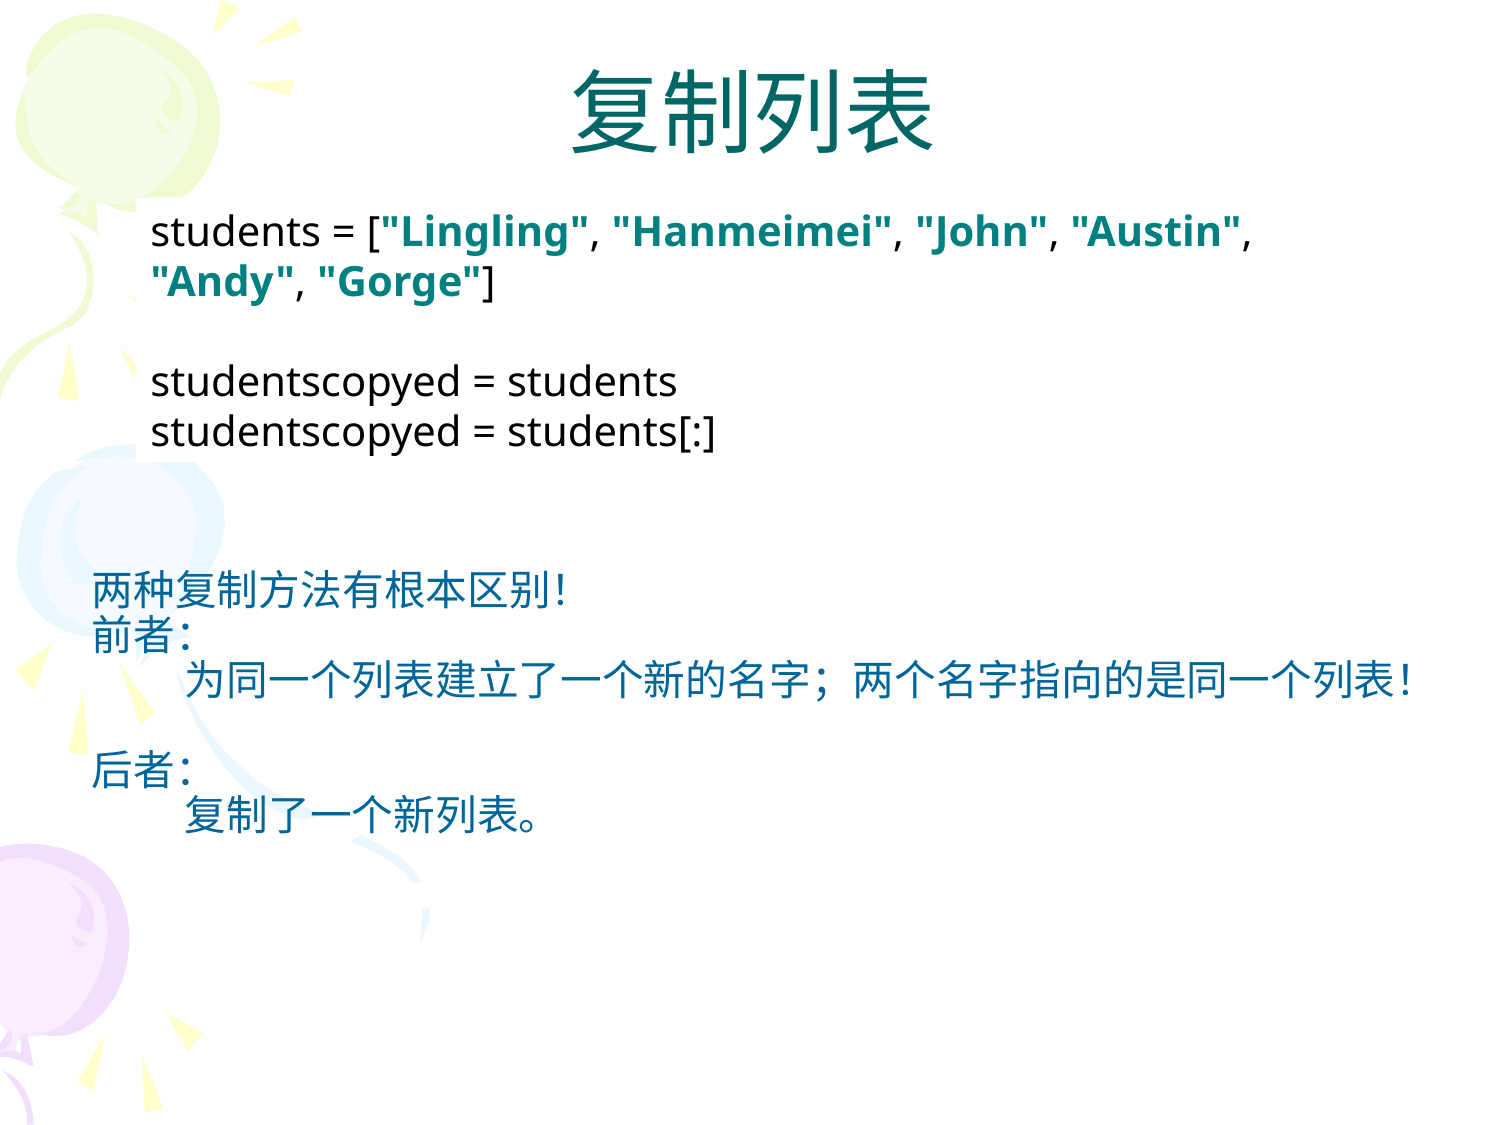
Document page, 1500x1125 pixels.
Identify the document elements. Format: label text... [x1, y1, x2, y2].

text_box students = ["Lingling", "Hanmeimei", "John", "Austin", "Andy", "Gorge"] studentscopyed = students studentscopyed = students[:] [135, 197, 1324, 463]
title 复制列表 [76, 42, 1430, 174]
text_box 两种复制方法有根本区别！ 前者： 为同一个列表建立了一个新的名字；两个名字指向的是同一个列表！ 后者： 复制了一个新列表。 [76, 562, 1471, 893]
